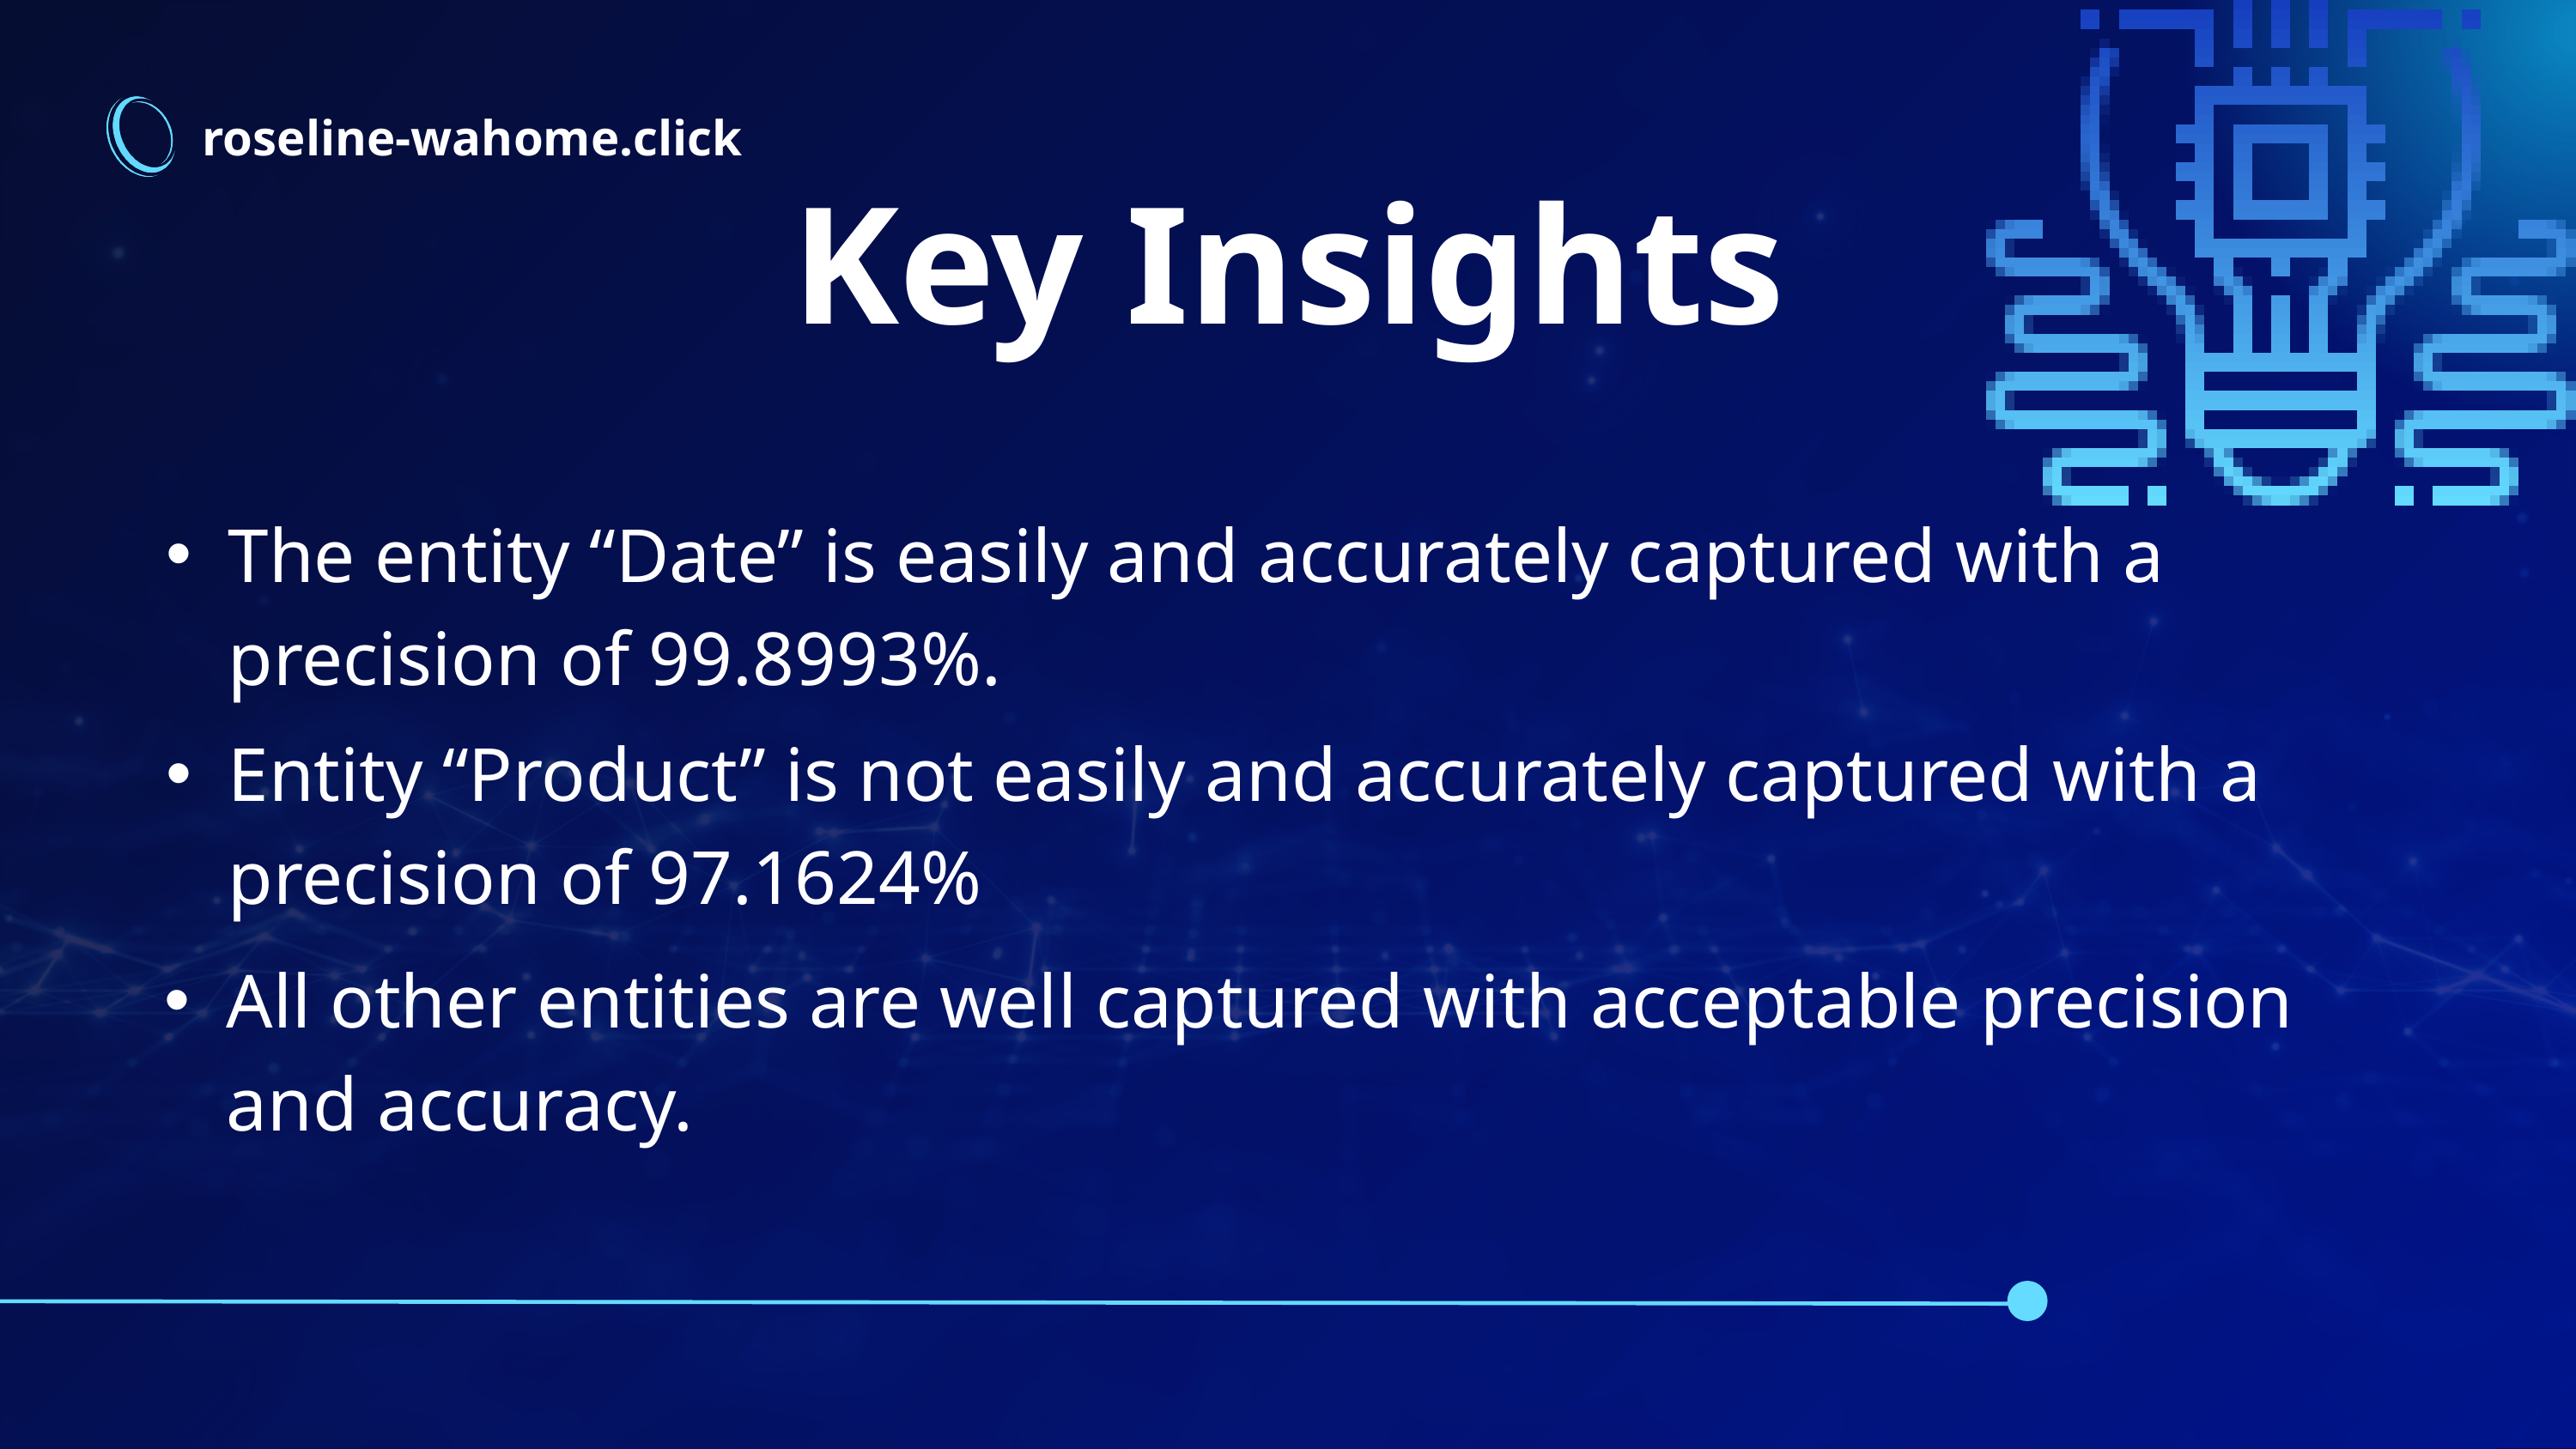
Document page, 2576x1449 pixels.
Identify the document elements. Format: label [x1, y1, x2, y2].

text_box [0, 0, 2576, 1449]
text_box [2007, 1280, 2048, 1322]
